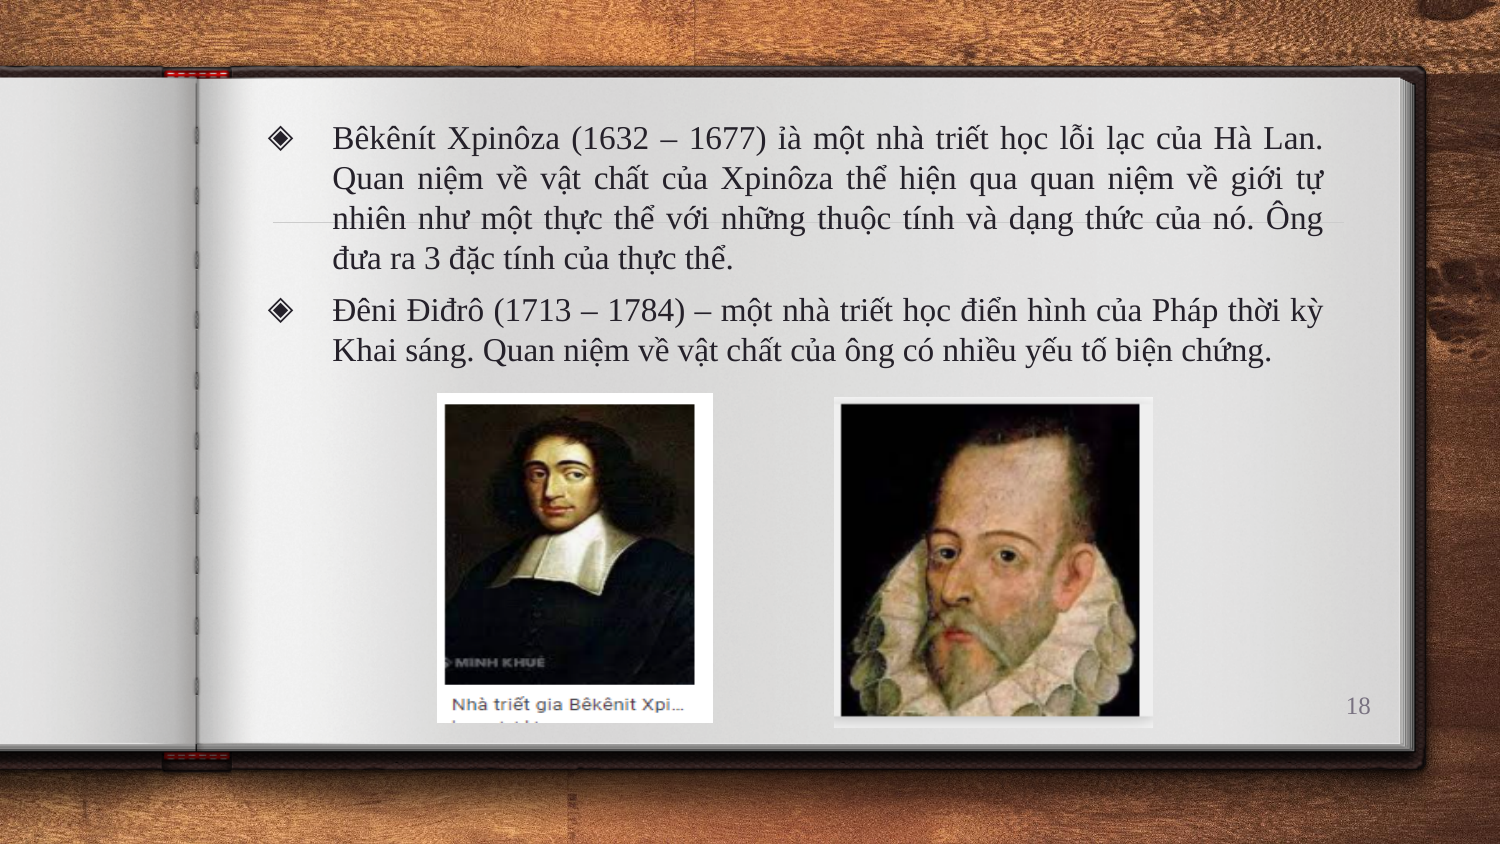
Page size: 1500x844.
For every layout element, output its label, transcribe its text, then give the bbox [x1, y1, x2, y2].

slide_number 18 [1295, 672, 1386, 737]
picture [0, 0, 1500, 844]
list Bêkênít Xpinôza (1632 – 1677) ỉà một nhà triết học lỗi lạc của Hà Lan. Quan niệm về vật chất của Xpinôza thể hiện qua quan niệm về giới tự nhiên như một thực thể với những thuộc tính và dạng thức của nó. Ông đưa ra 3 đặc tính của thực thể. Đêni Điđrô (1713 – 1784) – một nhà triết học điển hình của Pháp thời kỳ Khai sáng. Quan niệm về vật chất của ông có nhiều yếu tố biện chứng. [242, 101, 1341, 687]
